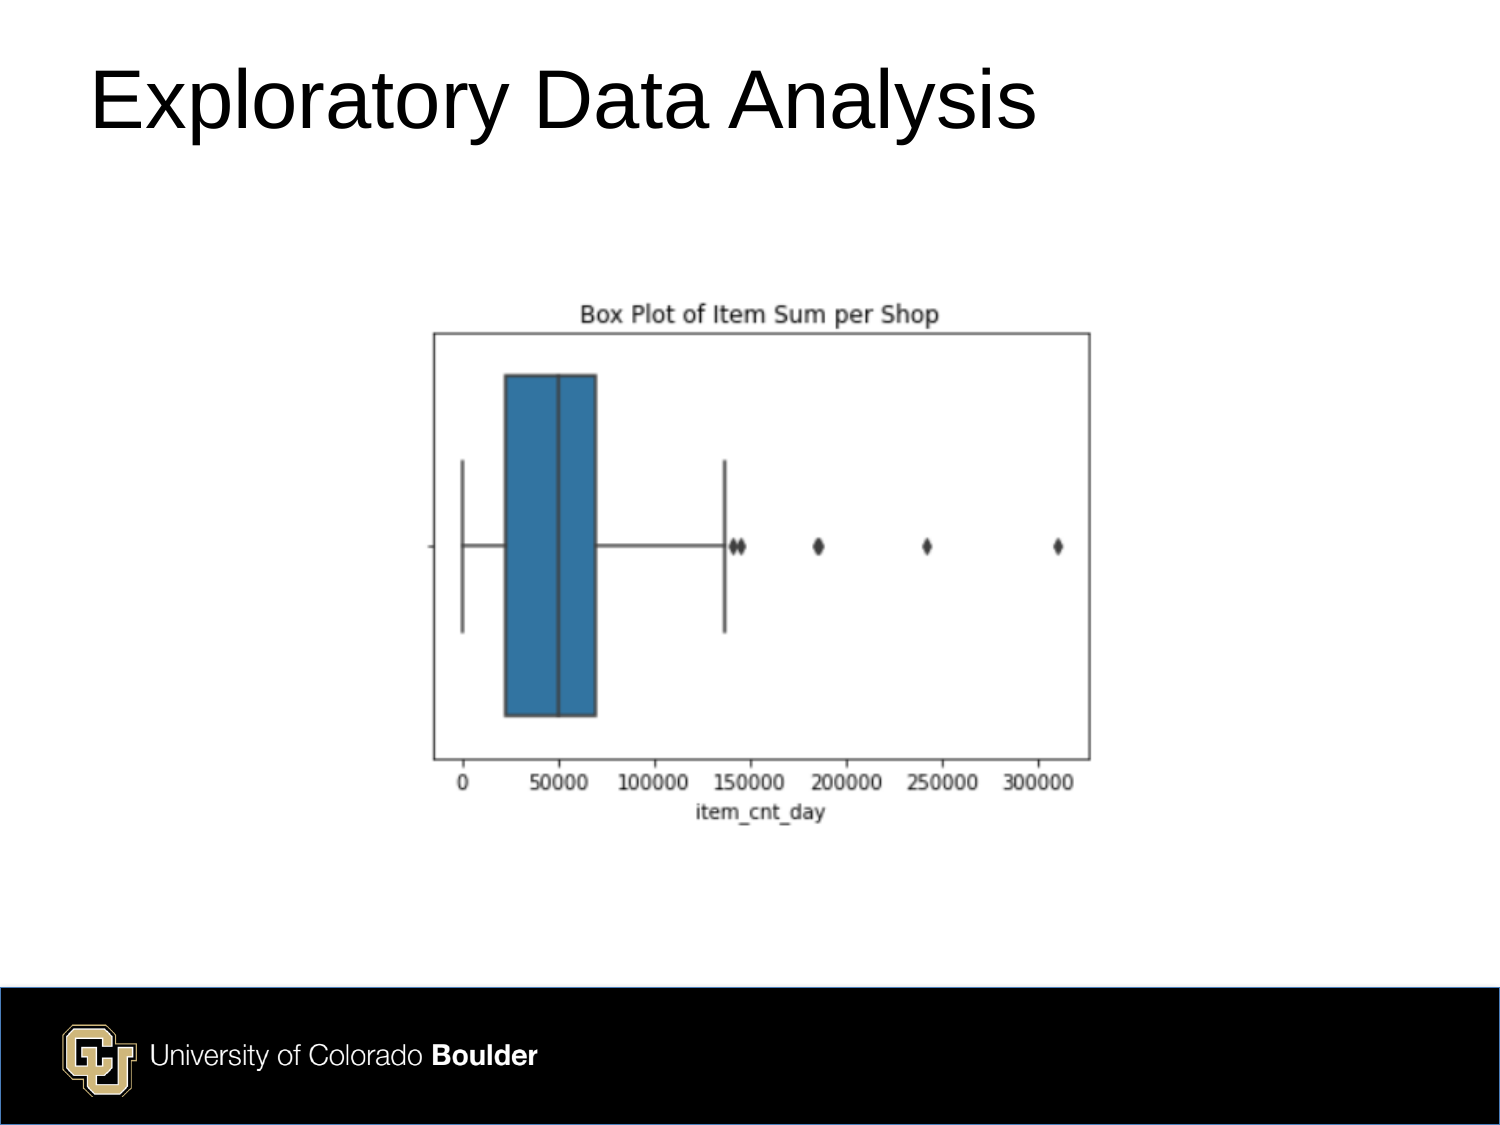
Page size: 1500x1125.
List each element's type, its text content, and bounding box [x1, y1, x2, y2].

picture [318, 279, 1182, 846]
text_box Exploratory Data Analysis [74, 37, 1500, 153]
